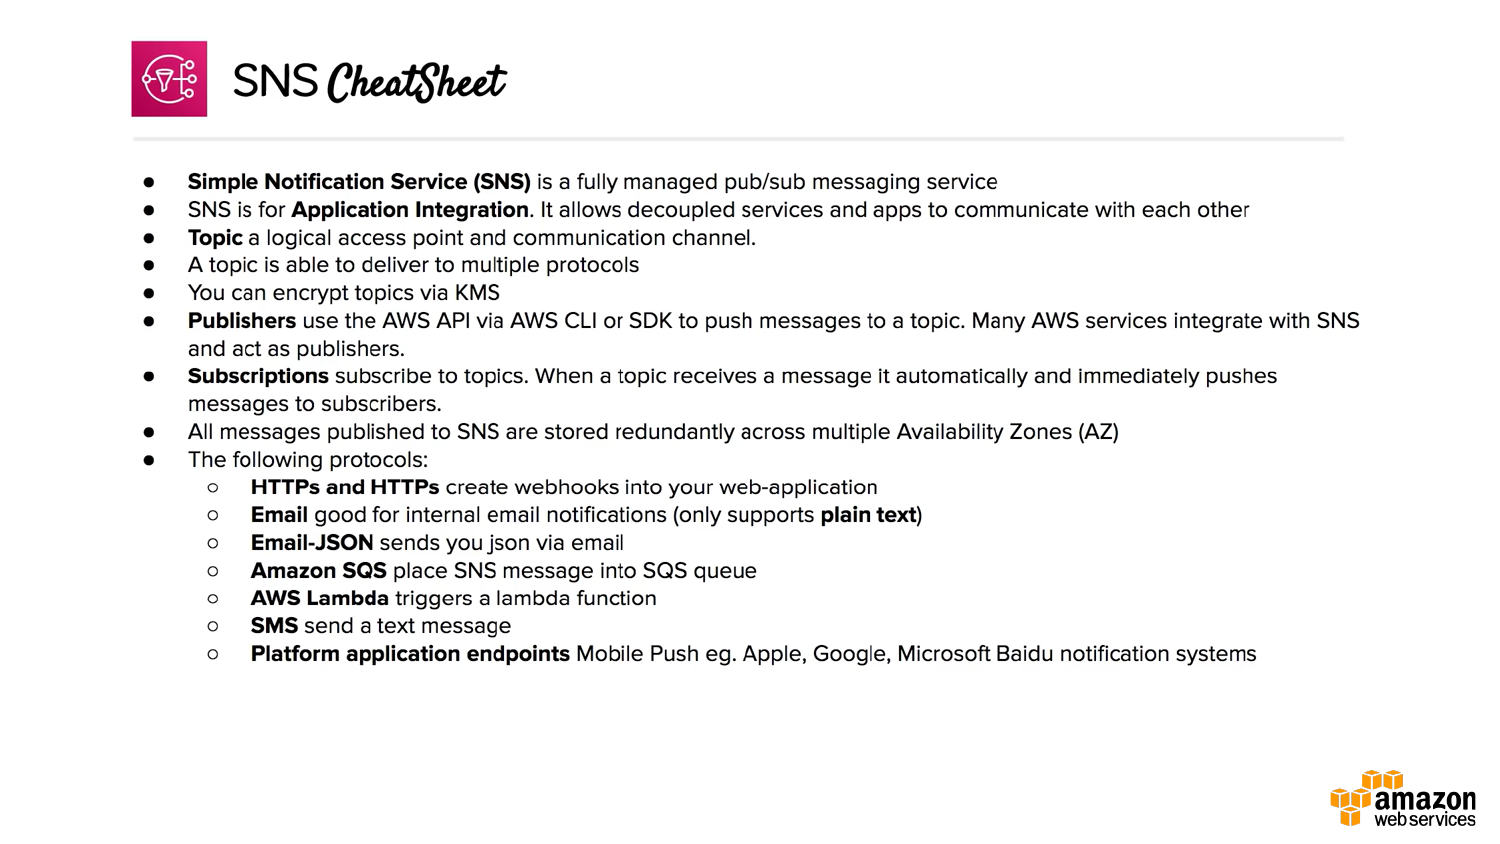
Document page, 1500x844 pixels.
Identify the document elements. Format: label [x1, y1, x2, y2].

picture [120, 28, 1371, 716]
